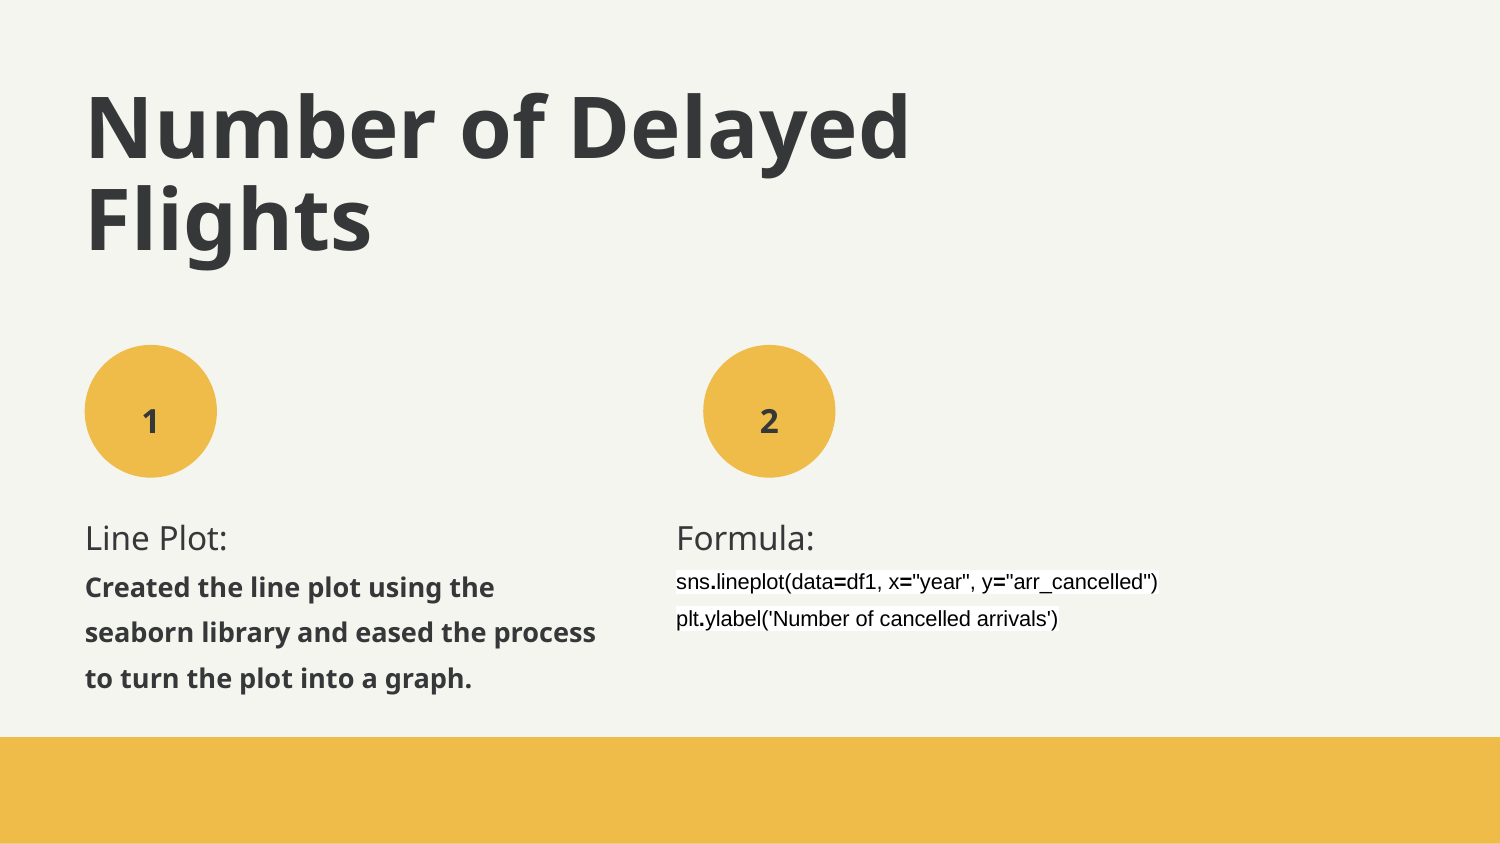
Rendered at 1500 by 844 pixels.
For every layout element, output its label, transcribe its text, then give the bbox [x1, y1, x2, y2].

title Number of Delayed Flights [84, 84, 1148, 203]
text_box [703, 344, 836, 478]
list Formula: sns.lineplot(data=df1, x="year", y="arr_cancelled") plt.ylabel('Number of cancelled arrivals') [676, 501, 1196, 732]
text_box 1 [119, 390, 183, 440]
list Line Plot: Created the line plot using the seaborn library and eased the process to turn the plot into a graph. [84, 501, 604, 732]
text_box 2 [737, 390, 801, 440]
text_box [84, 344, 217, 478]
text_box [0, 737, 1500, 844]
